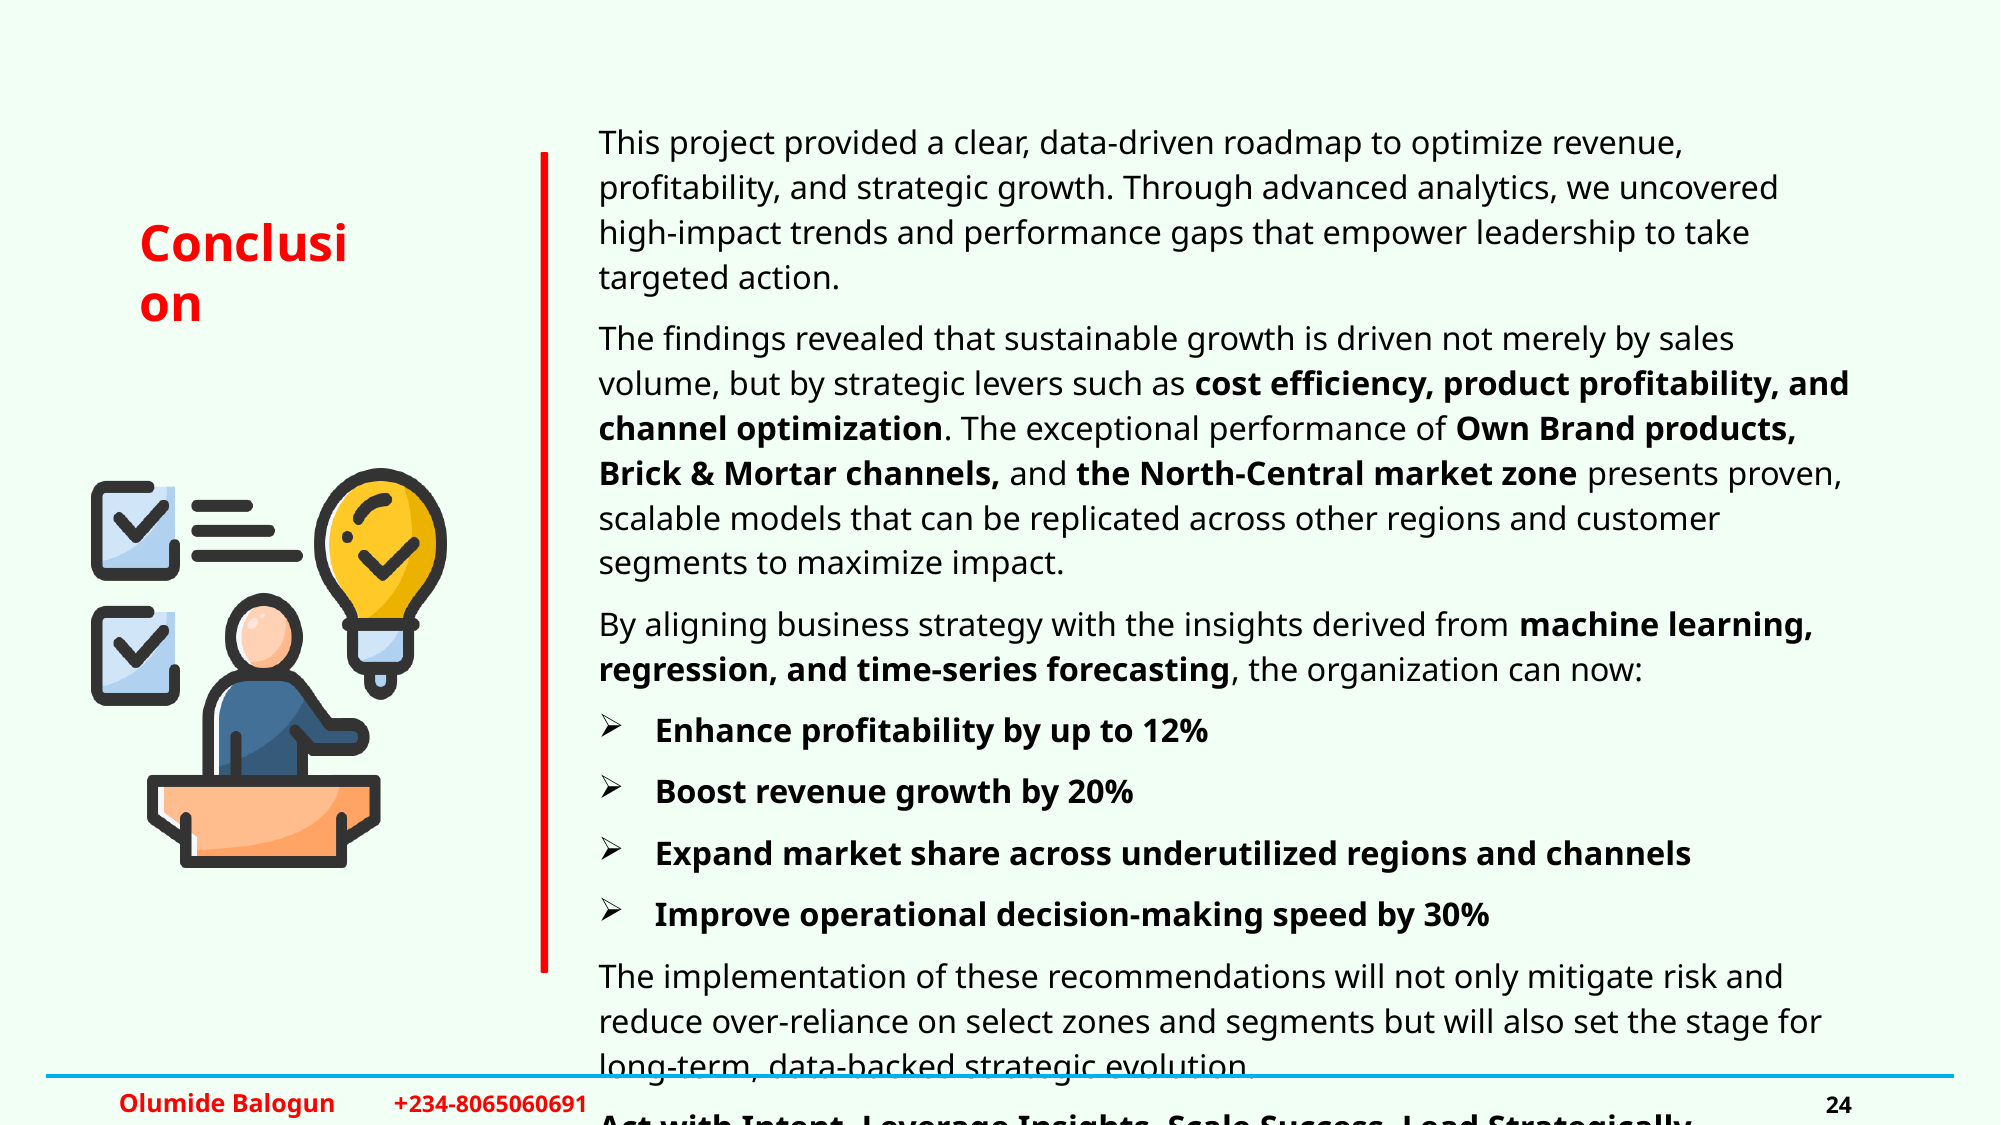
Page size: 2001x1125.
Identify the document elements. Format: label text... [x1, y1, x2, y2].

text_box This project provided a clear, data-driven roadmap to optimize revenue, profitability, and strategic growth. Through advanced analytics, we uncovered high-impact trends and performance gaps that empower leadership to take targeted action. The findings revealed that sustainable growth is driven not merely by sales volume, but by strategic levers such as cost efficiency, product profitability, and channel optimization. The exceptional performance of Own Brand products, Brick & Mortar channels, and the North-Central market zone presents proven, scalable models that can be replicated across other regions and customer segments to maximize impact. By aligning business strategy with the insights derived from machine learning, regression, and time-series forecasting, the organization can now: Enhance profitability by up to 12% Boost revenue growth by 20% Expand market share across underutilized regions and channels Improve operational decision-making speed by 30% The implementation of these recommendations will not only mitigate risk and reduce over-reliance on select zones and segments but will also set the stage for long-term, data-backed strategic evolution. Act with Intent. Leverage Insights. Scale Success. Lead Strategically. [583, 1078, 1874, 1125]
text_box 24 [1810, 1083, 1874, 1125]
text_box This project provided a clear, data-driven roadmap to optimize revenue, profitability, and strategic growth. Through advanced analytics, we uncovered high-impact trends and performance gaps that empower leadership to take targeted action. The findings revealed that sustainable growth is driven not merely by sales volume, but by strategic levers such as cost efficiency, product profitability, and channel optimization. The exceptional performance of Own Brand products, Brick & Mortar channels, and the North-Central market zone presents proven, scalable models that can be replicated across other regions and customer segments to maximize impact. By aligning business strategy with the insights derived from machine learning, regression, and time-series forecasting, the organization can now: Enhance profitability by up to 12% Boost revenue growth by 20% Expand market share across underutilized regions and channels Improve operational decision-making speed by 30% The implementation of these recommendations will not only mitigate risk and reduce over-reliance on select zones and segments but will also set the stage for long-term, data-backed strategic evolution. Act with Intent. Leverage Insights. Scale Success. Lead Strategically. [583, 108, 1874, 1074]
text_box Conclusion [124, 204, 391, 339]
text_box [538, 150, 550, 975]
text_box Olumide Balogun +234-8065060691 [103, 1080, 608, 1125]
picture [90, 467, 447, 868]
